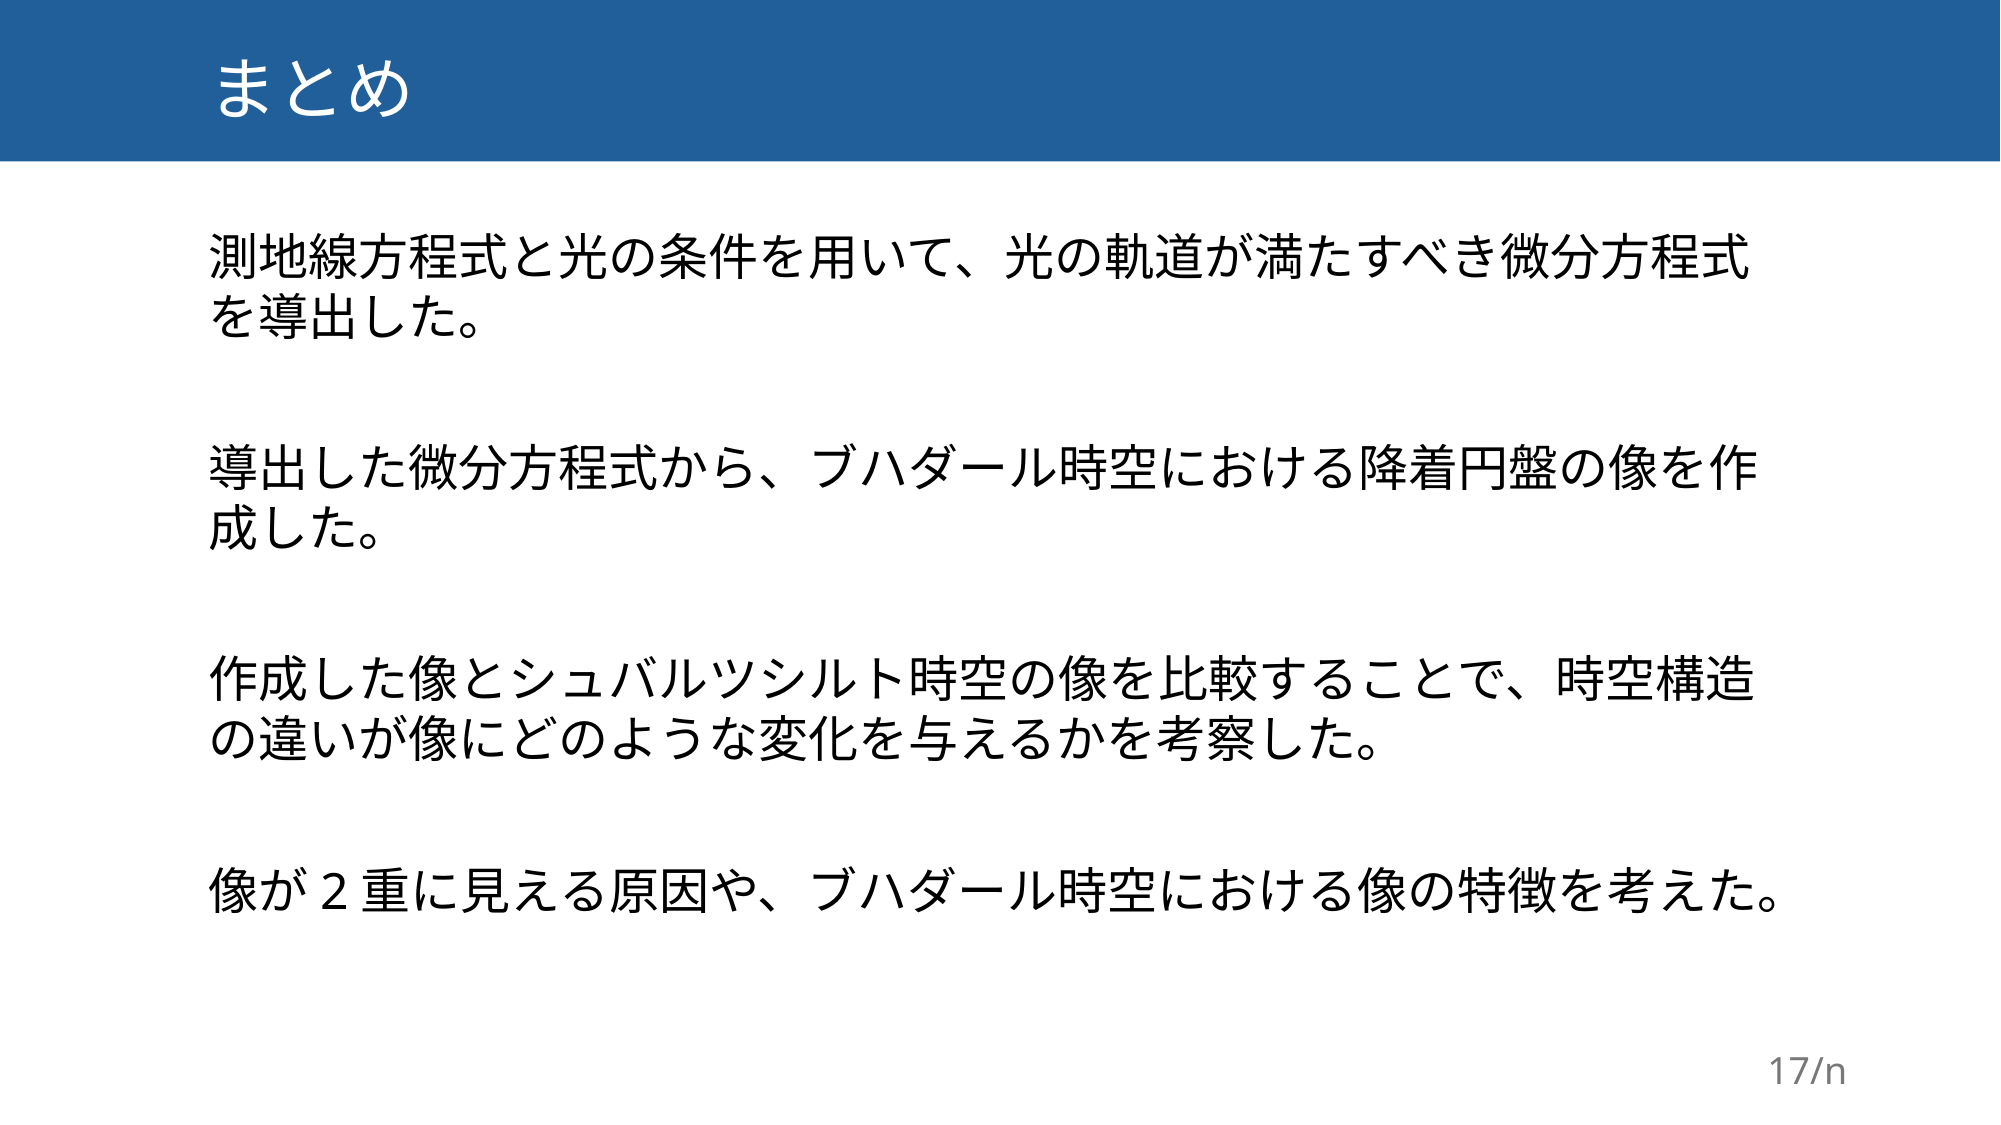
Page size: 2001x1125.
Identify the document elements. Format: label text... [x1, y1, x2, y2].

slide_number 17/n [1412, 1042, 1863, 1103]
title まとめ [193, 11, 1807, 173]
list 測地線方程式と光の条件を用いて、光の軌道が満たすべき微分方程式を導出した。 導出した微分方程式から、ブハダール時空における降着円盤の像を作成した。 作成した像とシュバルツシルト時空の像を比較することで、時空構造の違いが像にどのような変化を与えるかを考察した。 像が2重に見える原因や、ブハダール時空における像の特徴を考えた。 [193, 217, 1807, 1065]
text_box [0, 0, 2000, 163]
